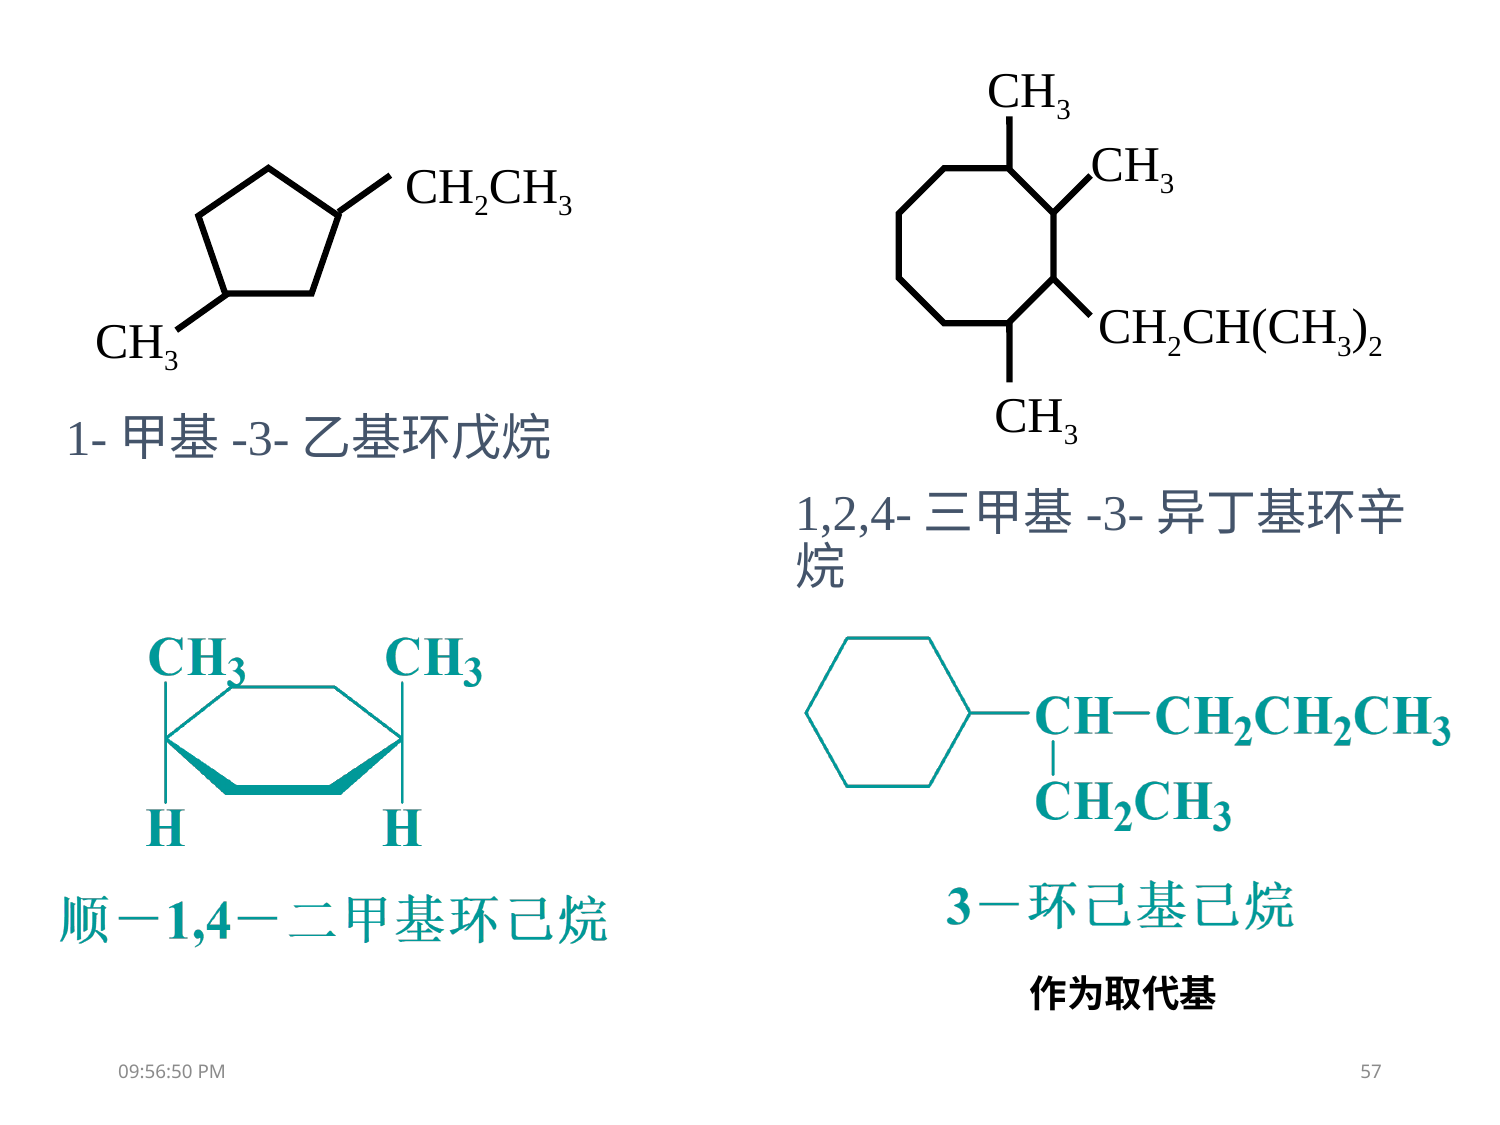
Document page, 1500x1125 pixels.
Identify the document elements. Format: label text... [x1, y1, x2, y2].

slide_number 57 [1059, 1042, 1397, 1103]
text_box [50, 49, 1438, 551]
picture [43, 624, 1457, 967]
text_box 作为取代基 [1014, 967, 1275, 1023]
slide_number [103, 1042, 441, 1103]
